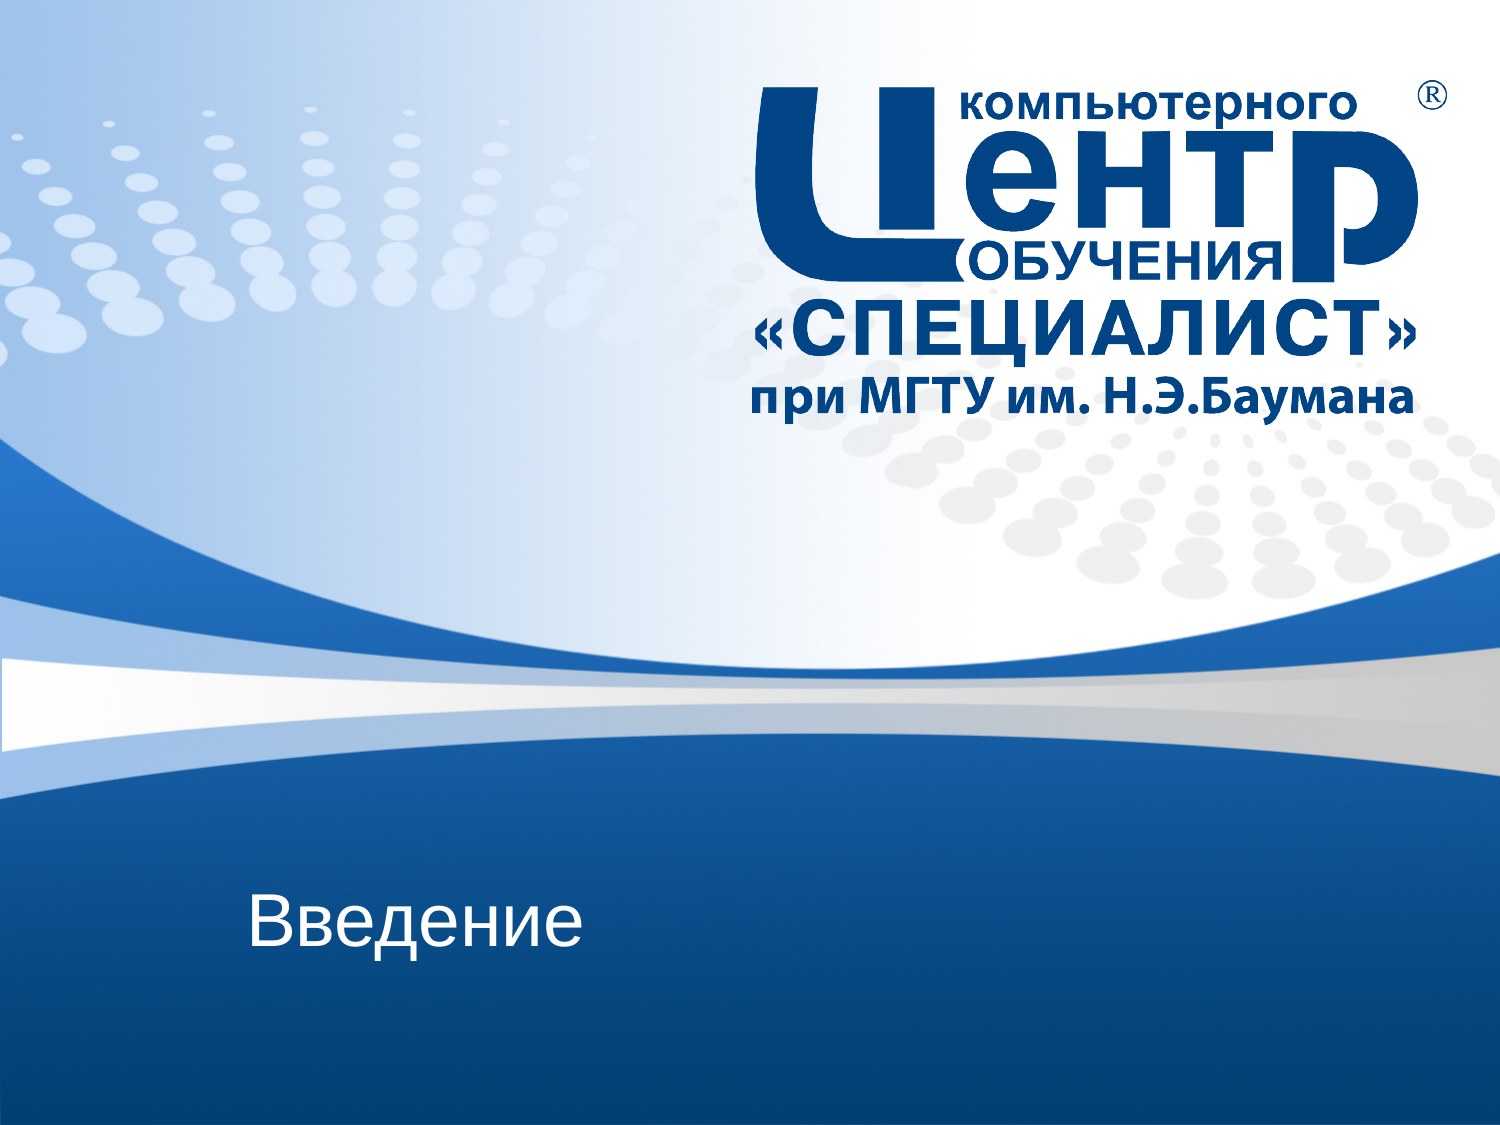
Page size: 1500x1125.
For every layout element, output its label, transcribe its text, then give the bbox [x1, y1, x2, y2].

picture [0, 0, 1500, 1125]
title Введение [230, 794, 1294, 972]
